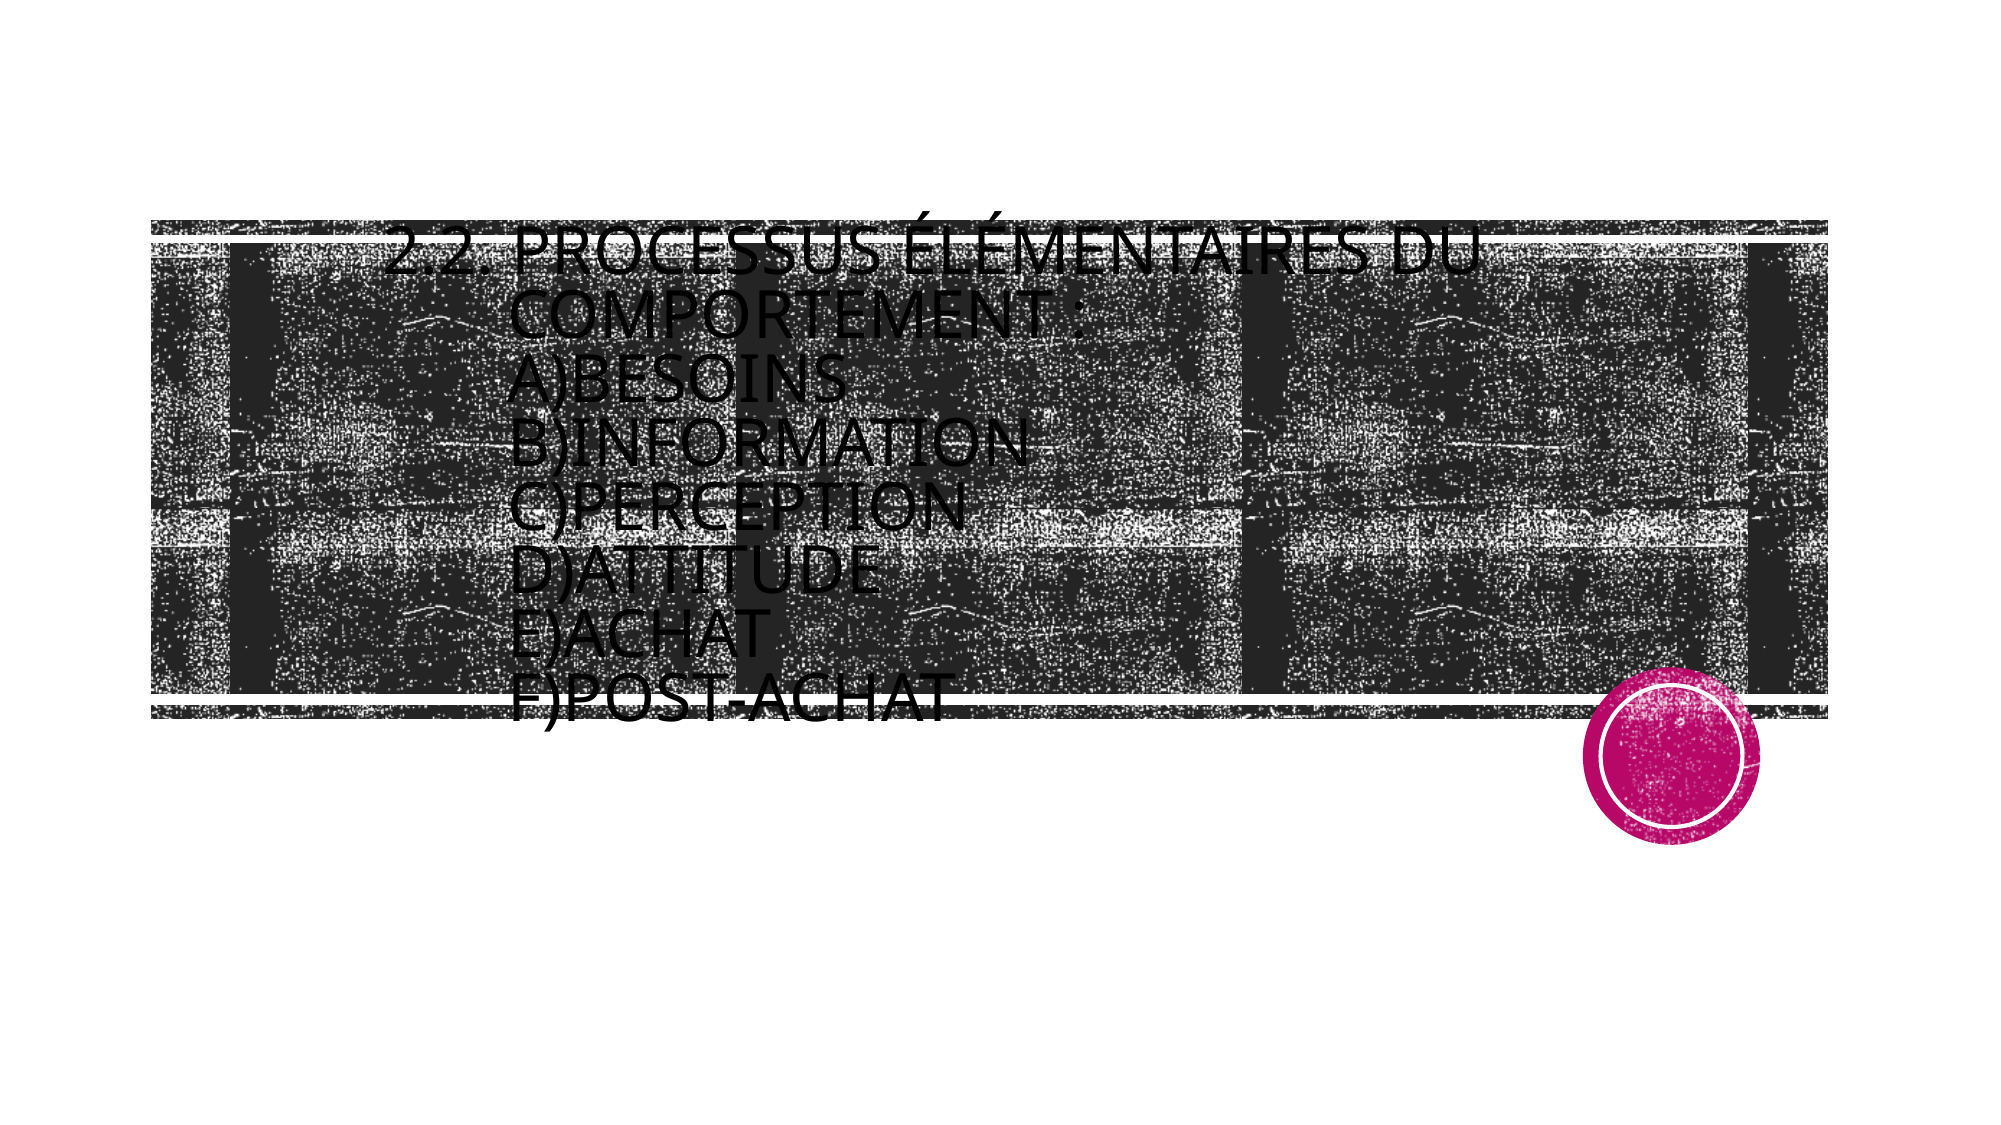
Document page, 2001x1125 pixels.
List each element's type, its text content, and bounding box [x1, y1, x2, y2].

title 2.2. Processus élémentaires du comportement : a)Besoins b)Information c)Perception d)Attitude e)achat f)post-achat [367, 124, 1642, 834]
